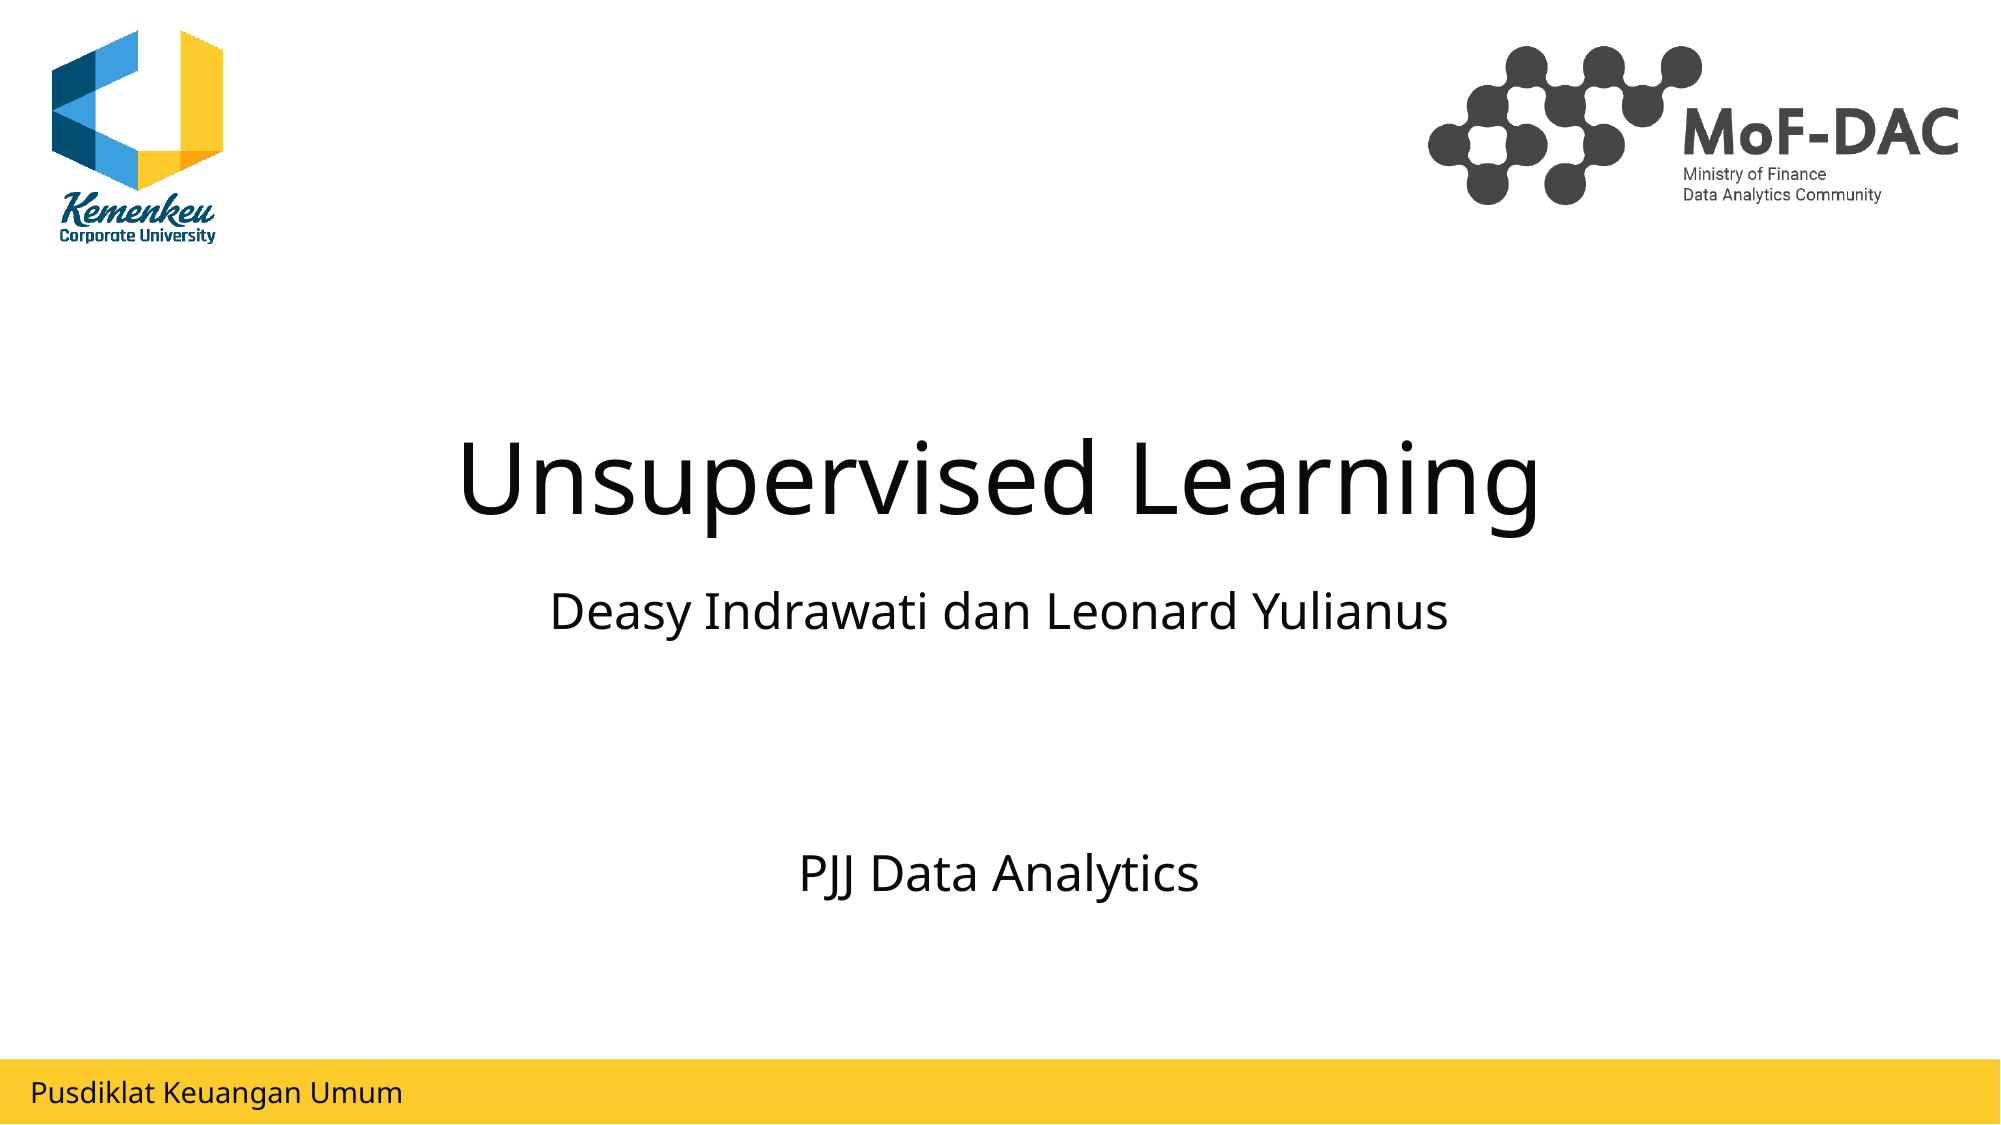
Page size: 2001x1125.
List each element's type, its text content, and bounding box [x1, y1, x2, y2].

picture [63, 232, 69, 239]
picture [52, 30, 223, 244]
picture [1395, 12, 2000, 262]
title Unsupervised Learning [249, 152, 1750, 544]
subtitle PJJ Data Analytics [249, 828, 1750, 992]
list Deasy Indrawati dan Leonard Yulianus [249, 578, 1750, 729]
